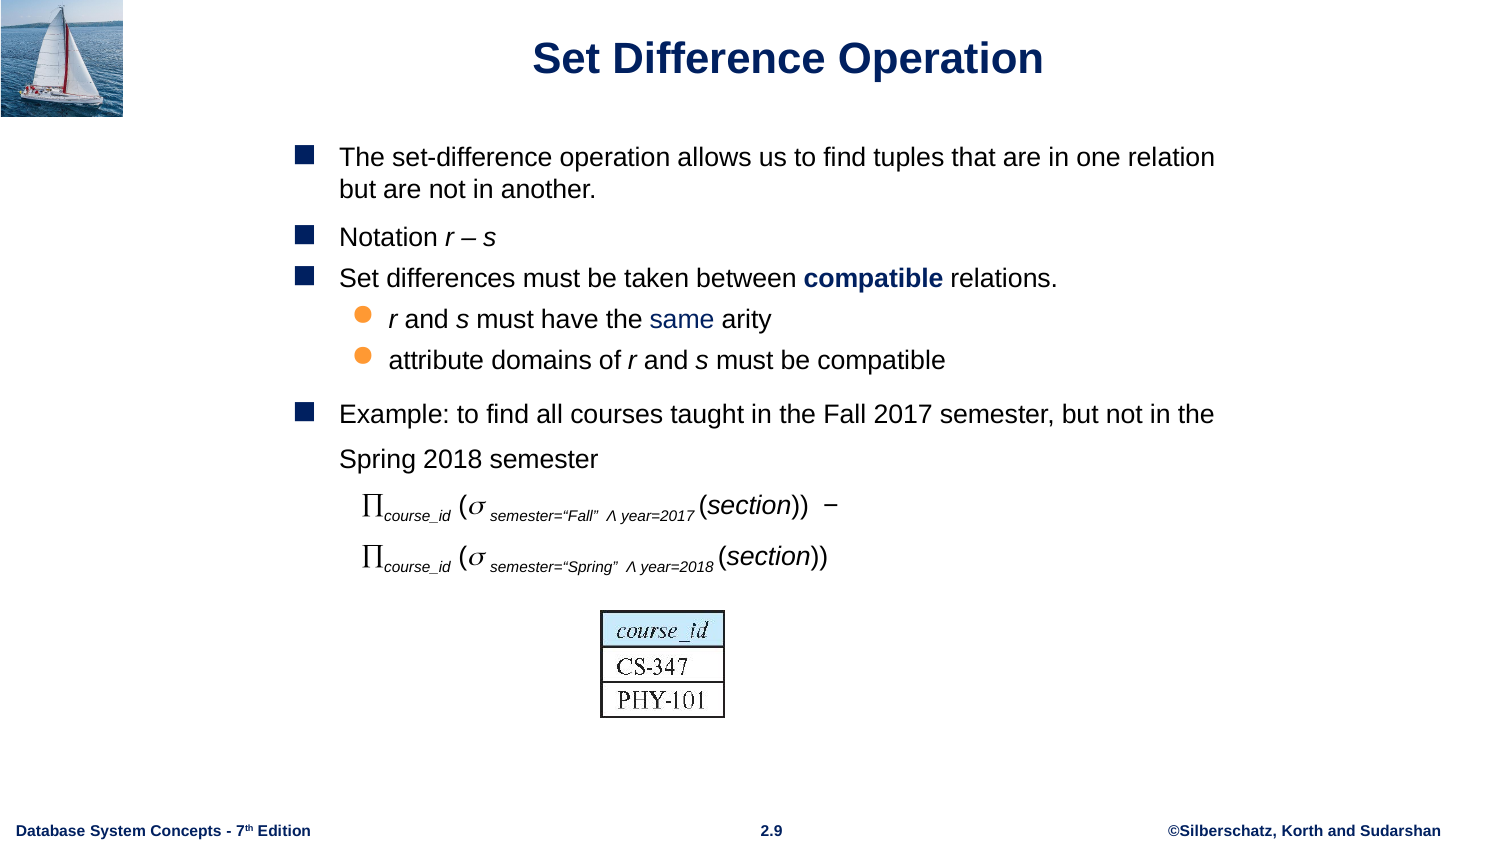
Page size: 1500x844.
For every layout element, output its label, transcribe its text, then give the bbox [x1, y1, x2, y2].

list The set-difference operation allows us to find tuples that are in one relation but are not in another. Notation r – s Set differences must be taken between compatible relations. r and s must have the same arity attribute domains of r and s must be compatible Example: to find all courses taught in the Fall 2017 semester, but not in the Spring 2018 semester course_id ( semester=“Fall” Λ year=2017 (section)) − course_id ( semester=“Spring” Λ year=2018 (section)) [282, 132, 1237, 593]
title Set Difference Operation [125, 14, 1452, 90]
picture [599, 610, 725, 718]
picture [0, 0, 123, 117]
